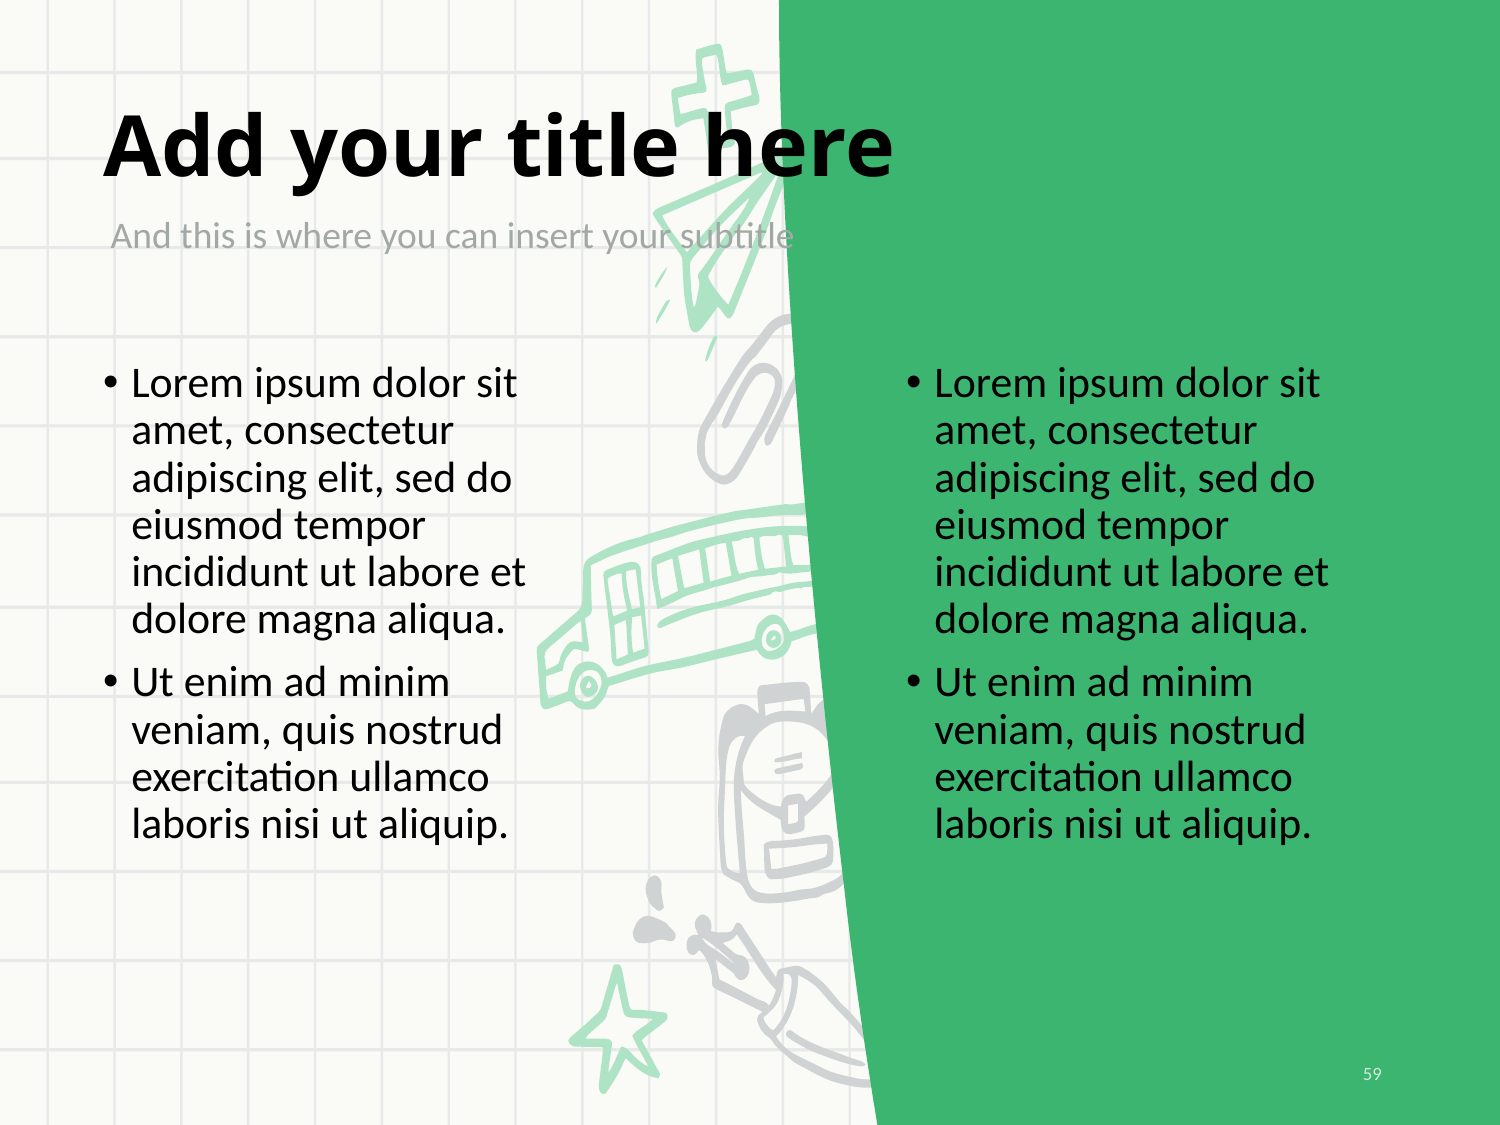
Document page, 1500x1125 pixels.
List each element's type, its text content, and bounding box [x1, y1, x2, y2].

list And this is where you can insert your subtitle [103, 208, 1397, 299]
slide_number 59 [1059, 1042, 1397, 1103]
list Lorem ipsum dolor sit amet, consectetur adipiscing elit, sed do eiusmod tempor incididunt ut labore et dolore magna aliqua. Ut enim ad minim veniam, quis nostrud exercitation ullamco laboris nisi ut aliquip. [906, 345, 1397, 1032]
list Lorem ipsum dolor sit amet, consectetur adipiscing elit, sed do eiusmod tempor incididunt ut labore et dolore magna aliqua. Ut enim ad minim veniam, quis nostrud exercitation ullamco laboris nisi ut aliquip. [103, 345, 549, 1032]
title Add your title here [103, 94, 1397, 203]
